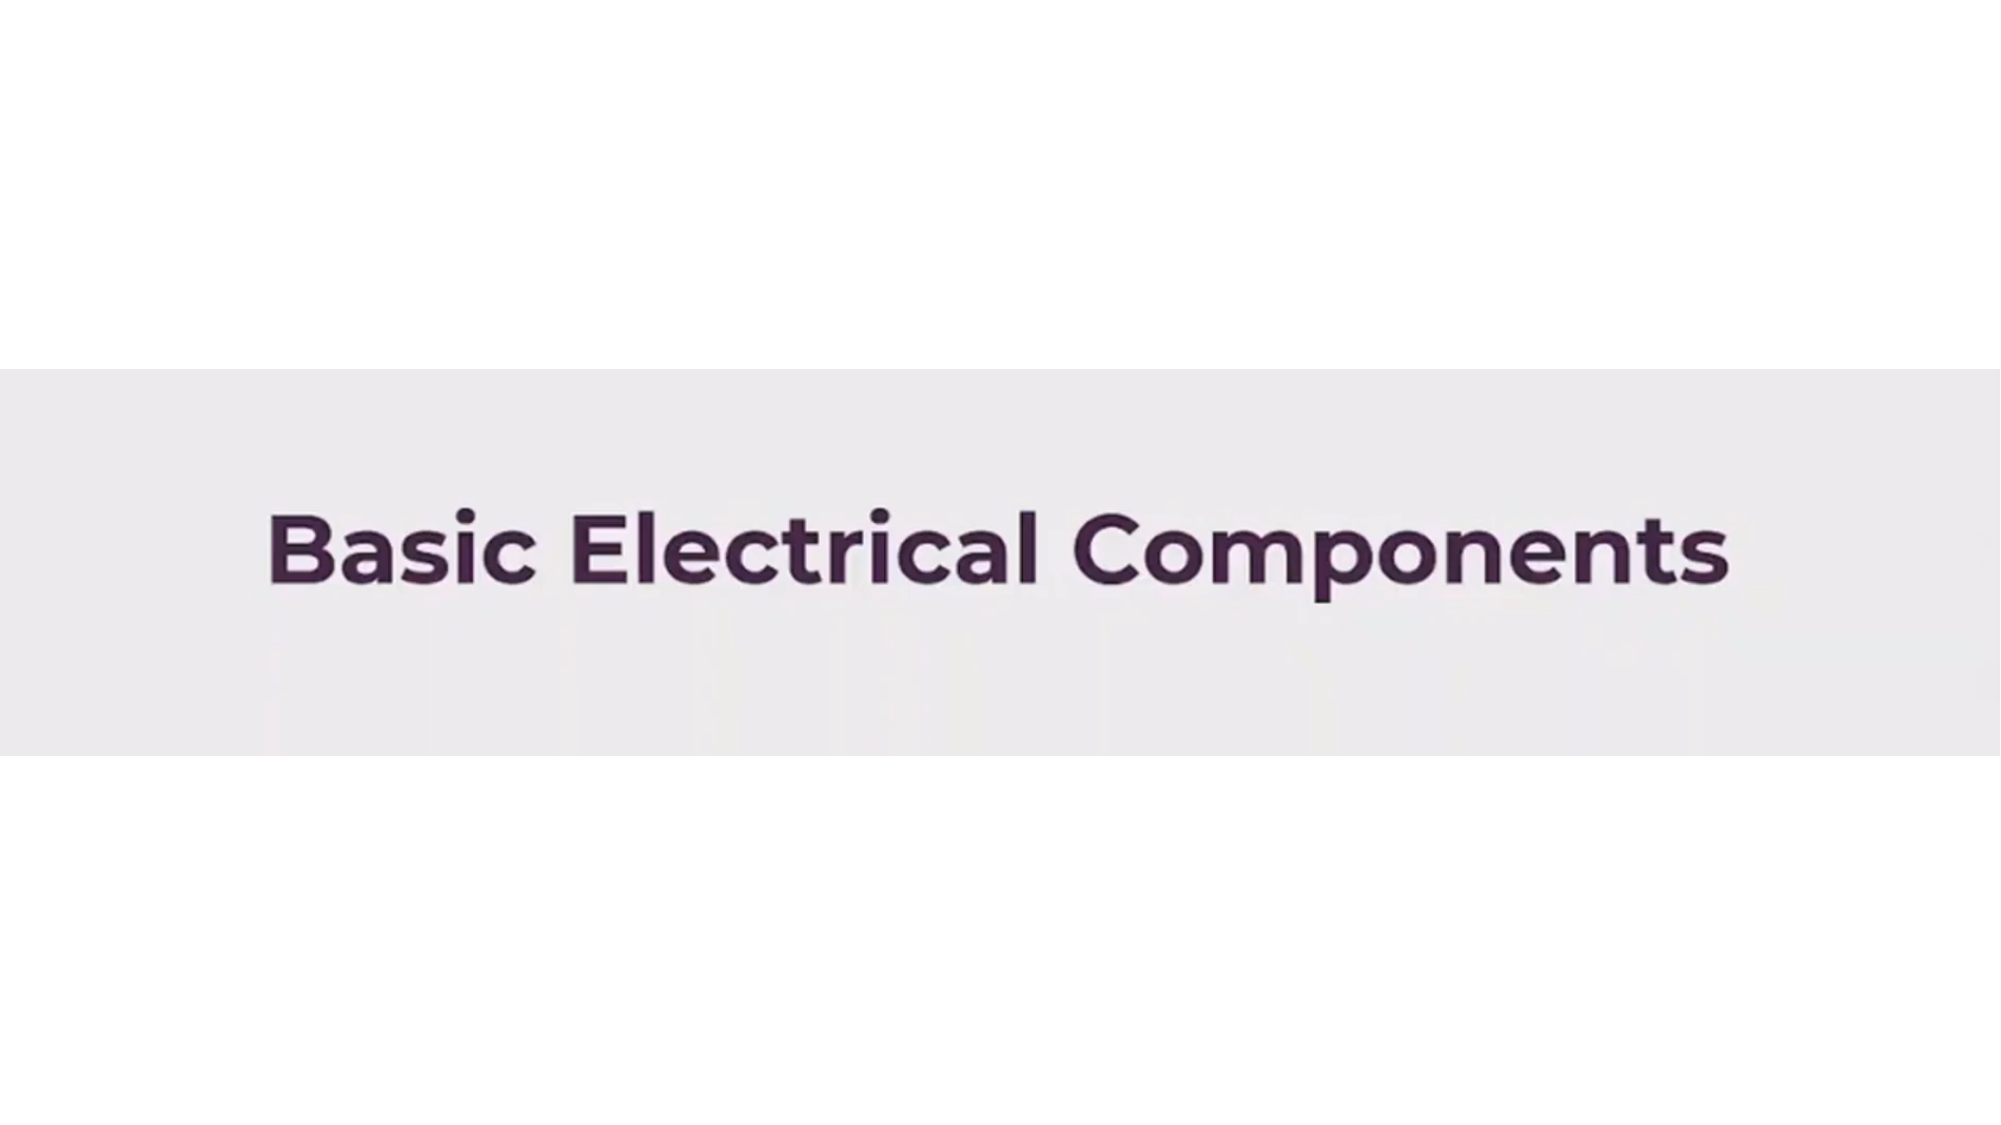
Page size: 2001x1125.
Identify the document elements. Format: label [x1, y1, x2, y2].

picture [0, 369, 2000, 756]
